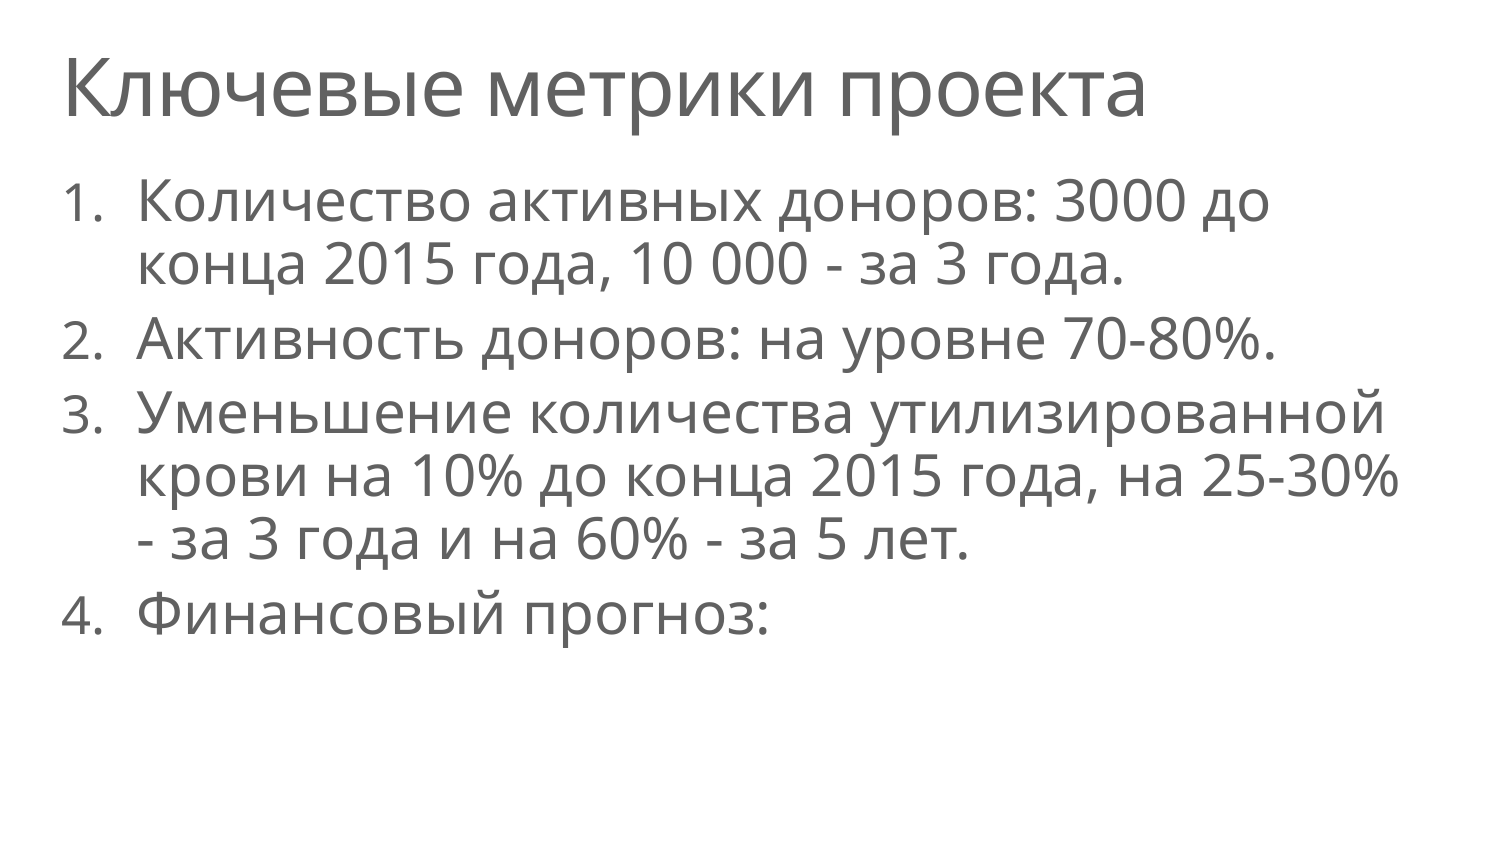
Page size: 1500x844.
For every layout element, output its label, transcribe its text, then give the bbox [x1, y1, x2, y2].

list Количество активных доноров: 3000 до конца 2015 года, 10 000 - за 3 года. Активность доноров: на уровне 70-80%. Уменьшение количества утилизированной крови на 10% до конца 2015 года, на 25-30% - за 3 года и на 60% - за 5 лет. Финансовый прогноз: [44, 160, 1429, 748]
title Ключевые метрики проекта [44, 35, 1456, 147]
